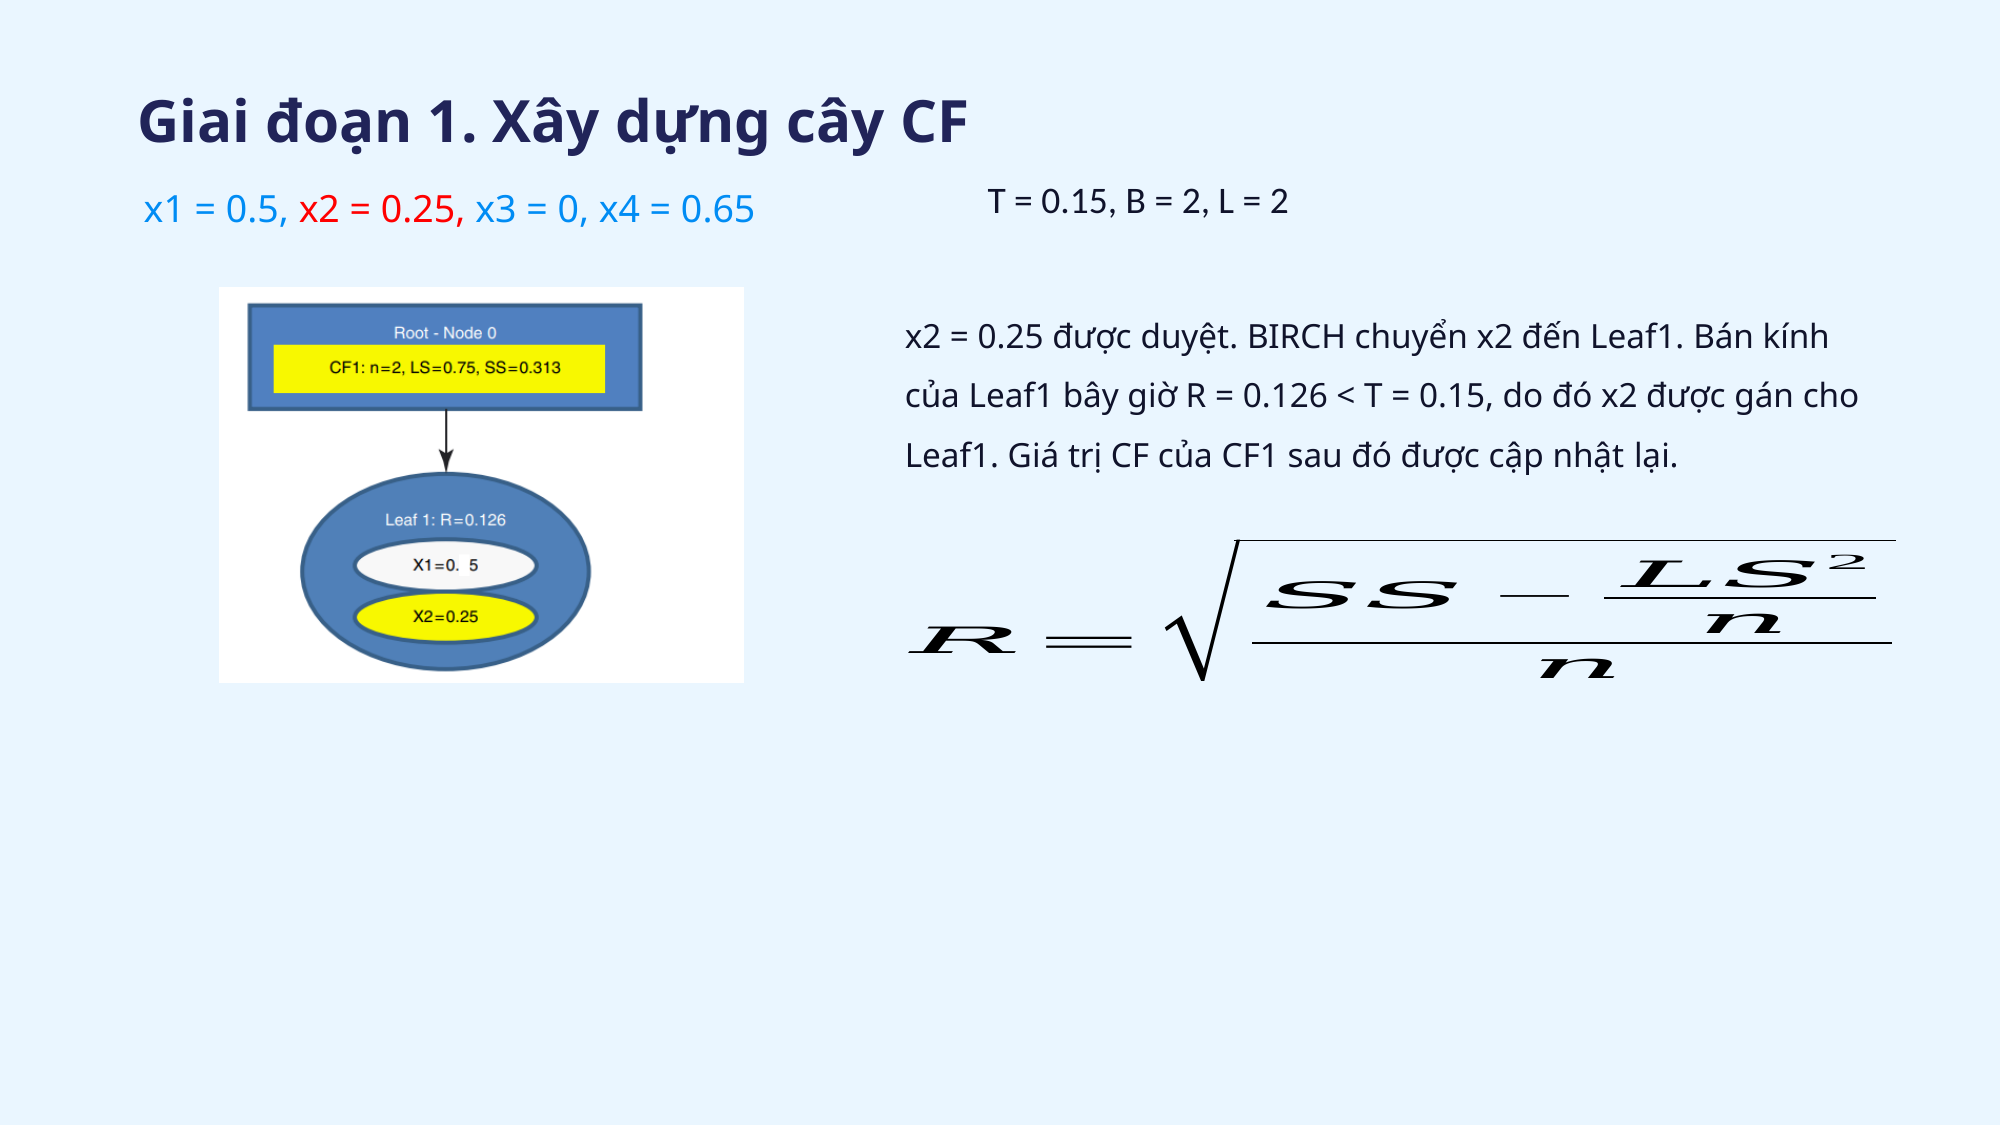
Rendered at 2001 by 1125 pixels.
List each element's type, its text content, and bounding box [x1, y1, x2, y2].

text_box Giai đoạn 1. Xây dựng cây CF [122, 76, 2000, 162]
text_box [219, 287, 744, 683]
text_box x1 = 0.5, x2 = 0.25, x3 = 0, x4 = 0.65 [129, 177, 881, 238]
text_box x2 = 0.25 được duyệt. BIRCH chuyển x2 đến Leaf1. Bán kính của Leaf1 bây giờ R = 0.126 < T = 0.15, do đó x2 được gán cho Leaf1. Giá trị CF của CF1 sau đó được cập nhật lại. [889, 287, 1902, 482]
text_box T = 0.15, B = 2, L = 2 [972, 168, 1485, 228]
